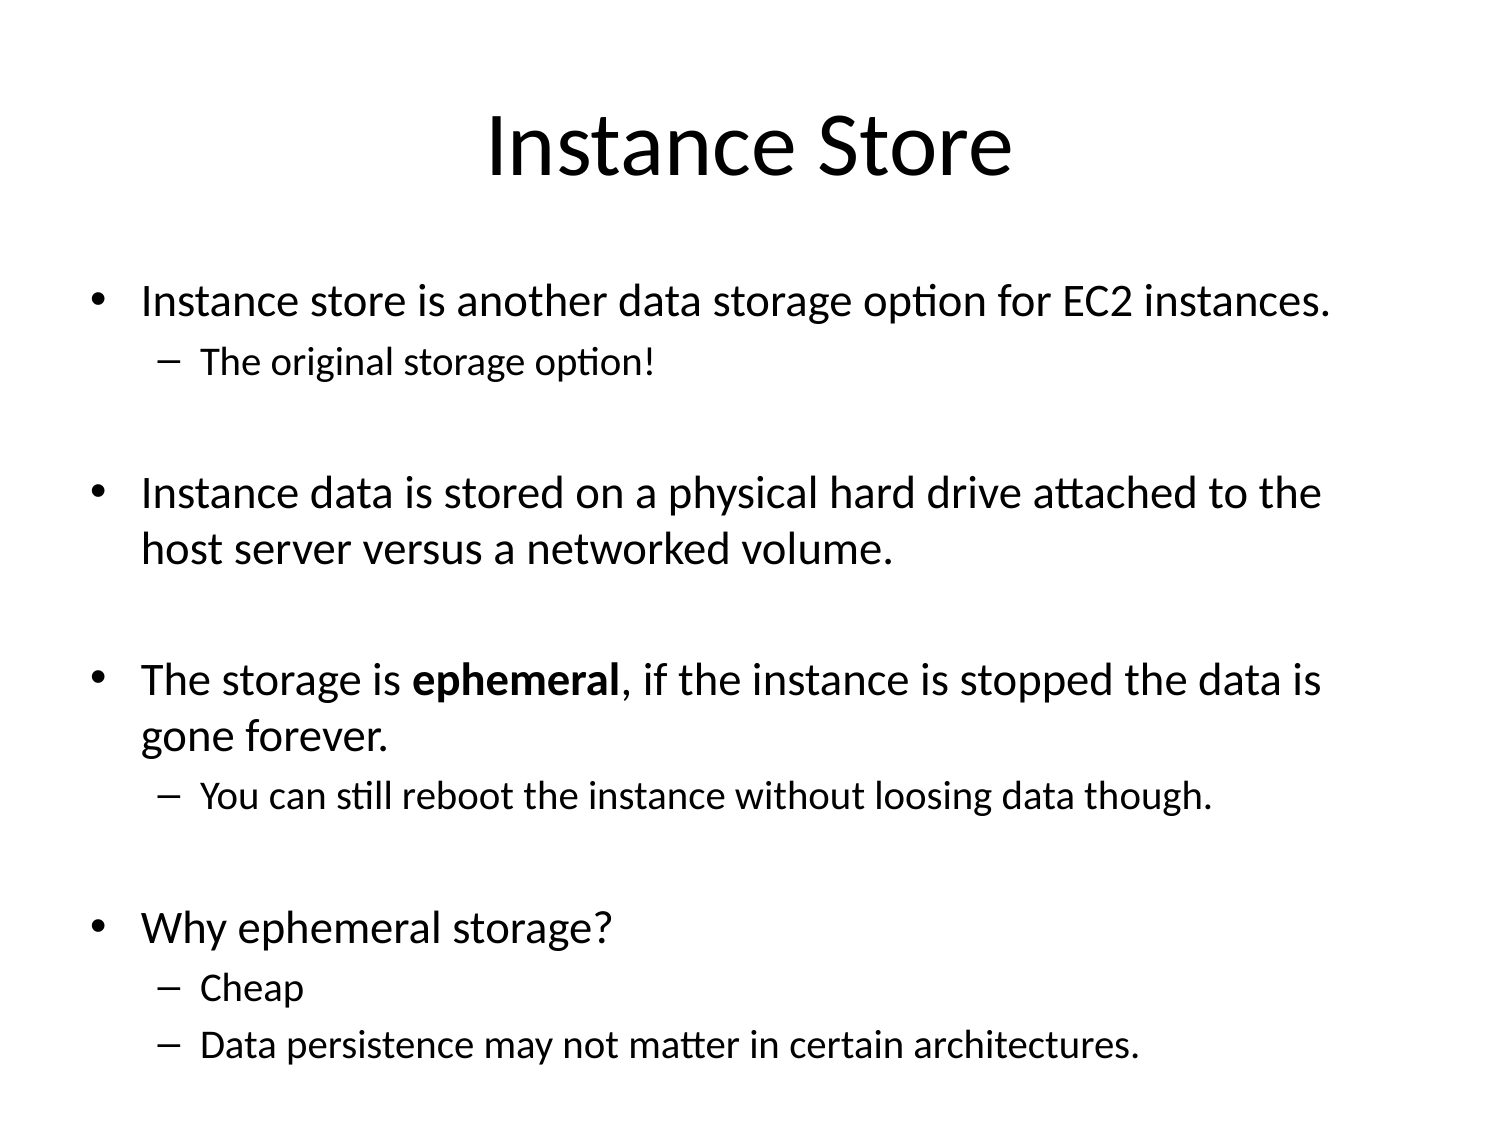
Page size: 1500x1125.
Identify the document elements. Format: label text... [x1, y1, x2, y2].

list Instance store is another data storage option for EC2 instances. The original storage option! Instance data is stored on a physical hard drive attached to the host server versus a networked volume. The storage is ephemeral, if the instance is stopped the data is gone forever. You can still reboot the instance without loosing data though. Why ephemeral storage? Cheap Data persistence may not matter in certain architectures. [75, 262, 1425, 1096]
title Instance Store [75, 45, 1425, 233]
